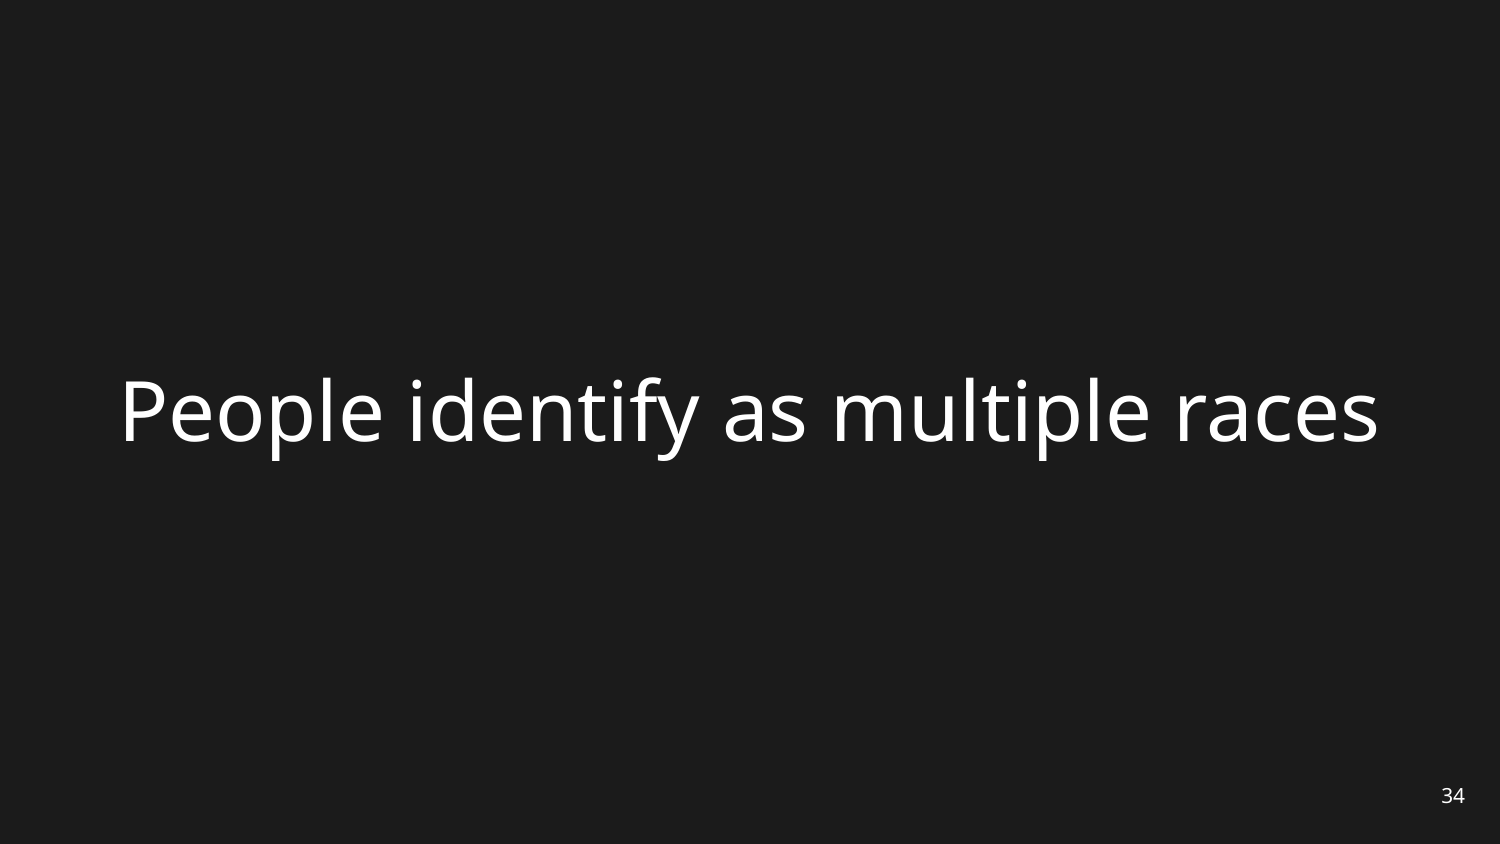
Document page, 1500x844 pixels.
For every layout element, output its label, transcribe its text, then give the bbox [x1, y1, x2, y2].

slide_number 34 [1389, 764, 1480, 830]
title People identify as multiple races [51, 72, 1449, 753]
